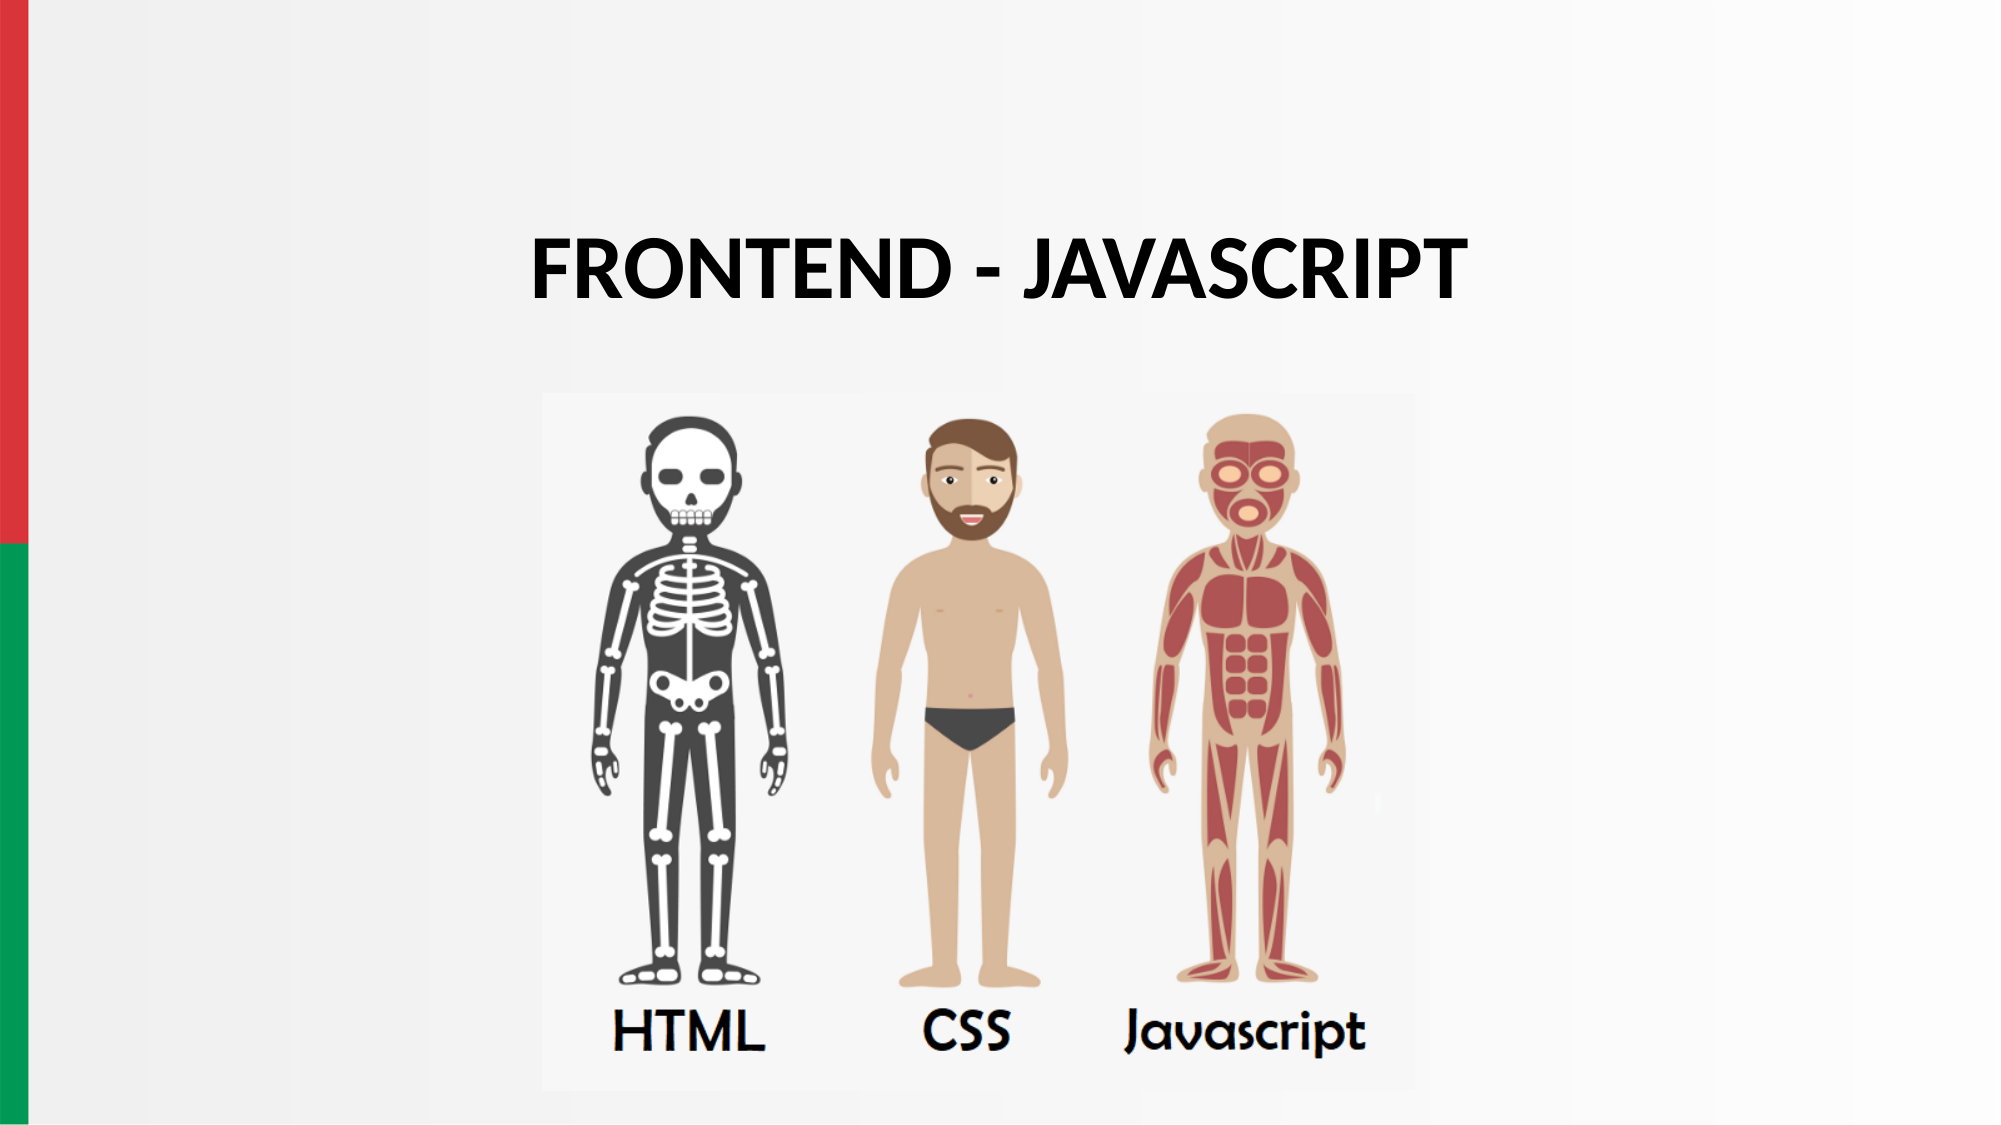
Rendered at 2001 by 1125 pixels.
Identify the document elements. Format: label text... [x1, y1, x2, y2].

title FRONTEND - JAVASCRIPT [237, 182, 1763, 355]
picture [0, 0, 2001, 1125]
